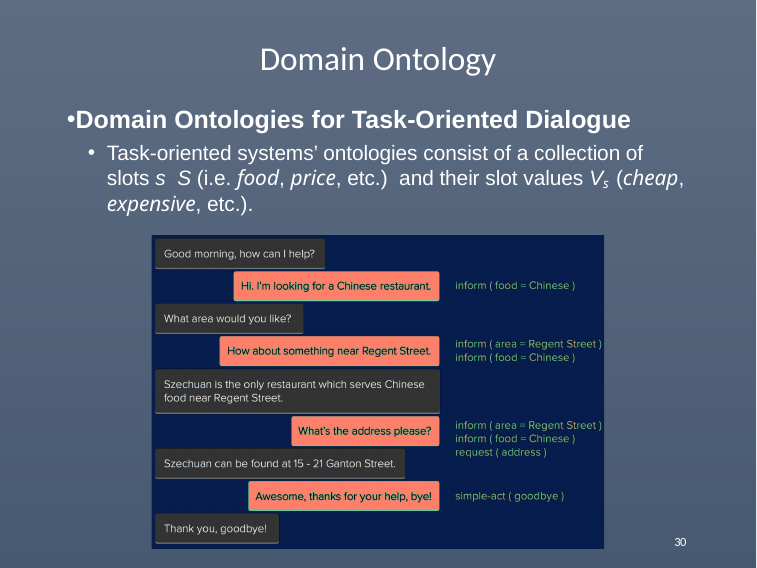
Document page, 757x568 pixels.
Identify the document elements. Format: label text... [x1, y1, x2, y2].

title Domain Ontology [51, 9, 705, 105]
text_box [151, 235, 605, 549]
slide_number 30 [534, 526, 705, 557]
